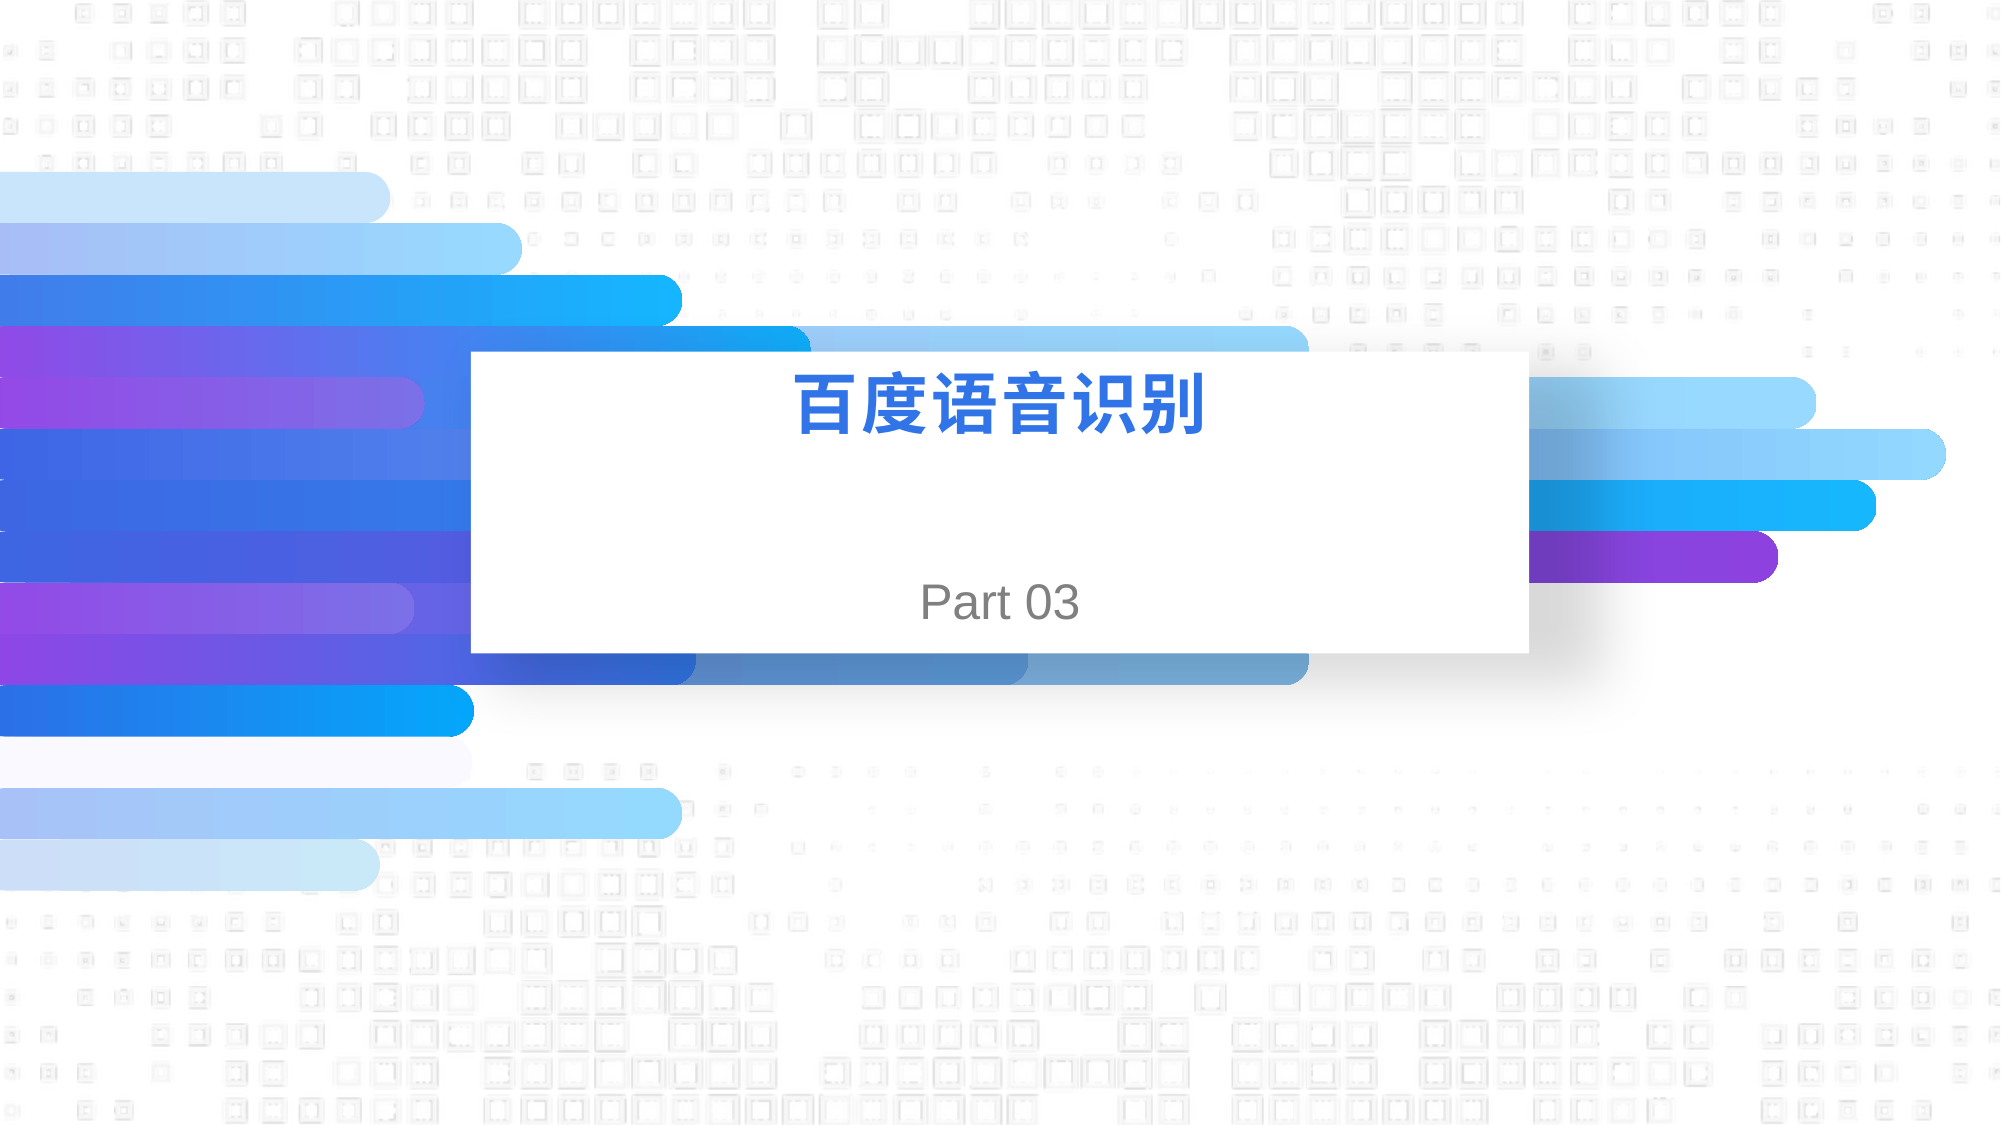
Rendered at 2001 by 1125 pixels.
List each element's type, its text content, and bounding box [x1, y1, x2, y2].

list Part 03 [904, 568, 1096, 638]
list 百度语音识别 [470, 351, 1530, 654]
